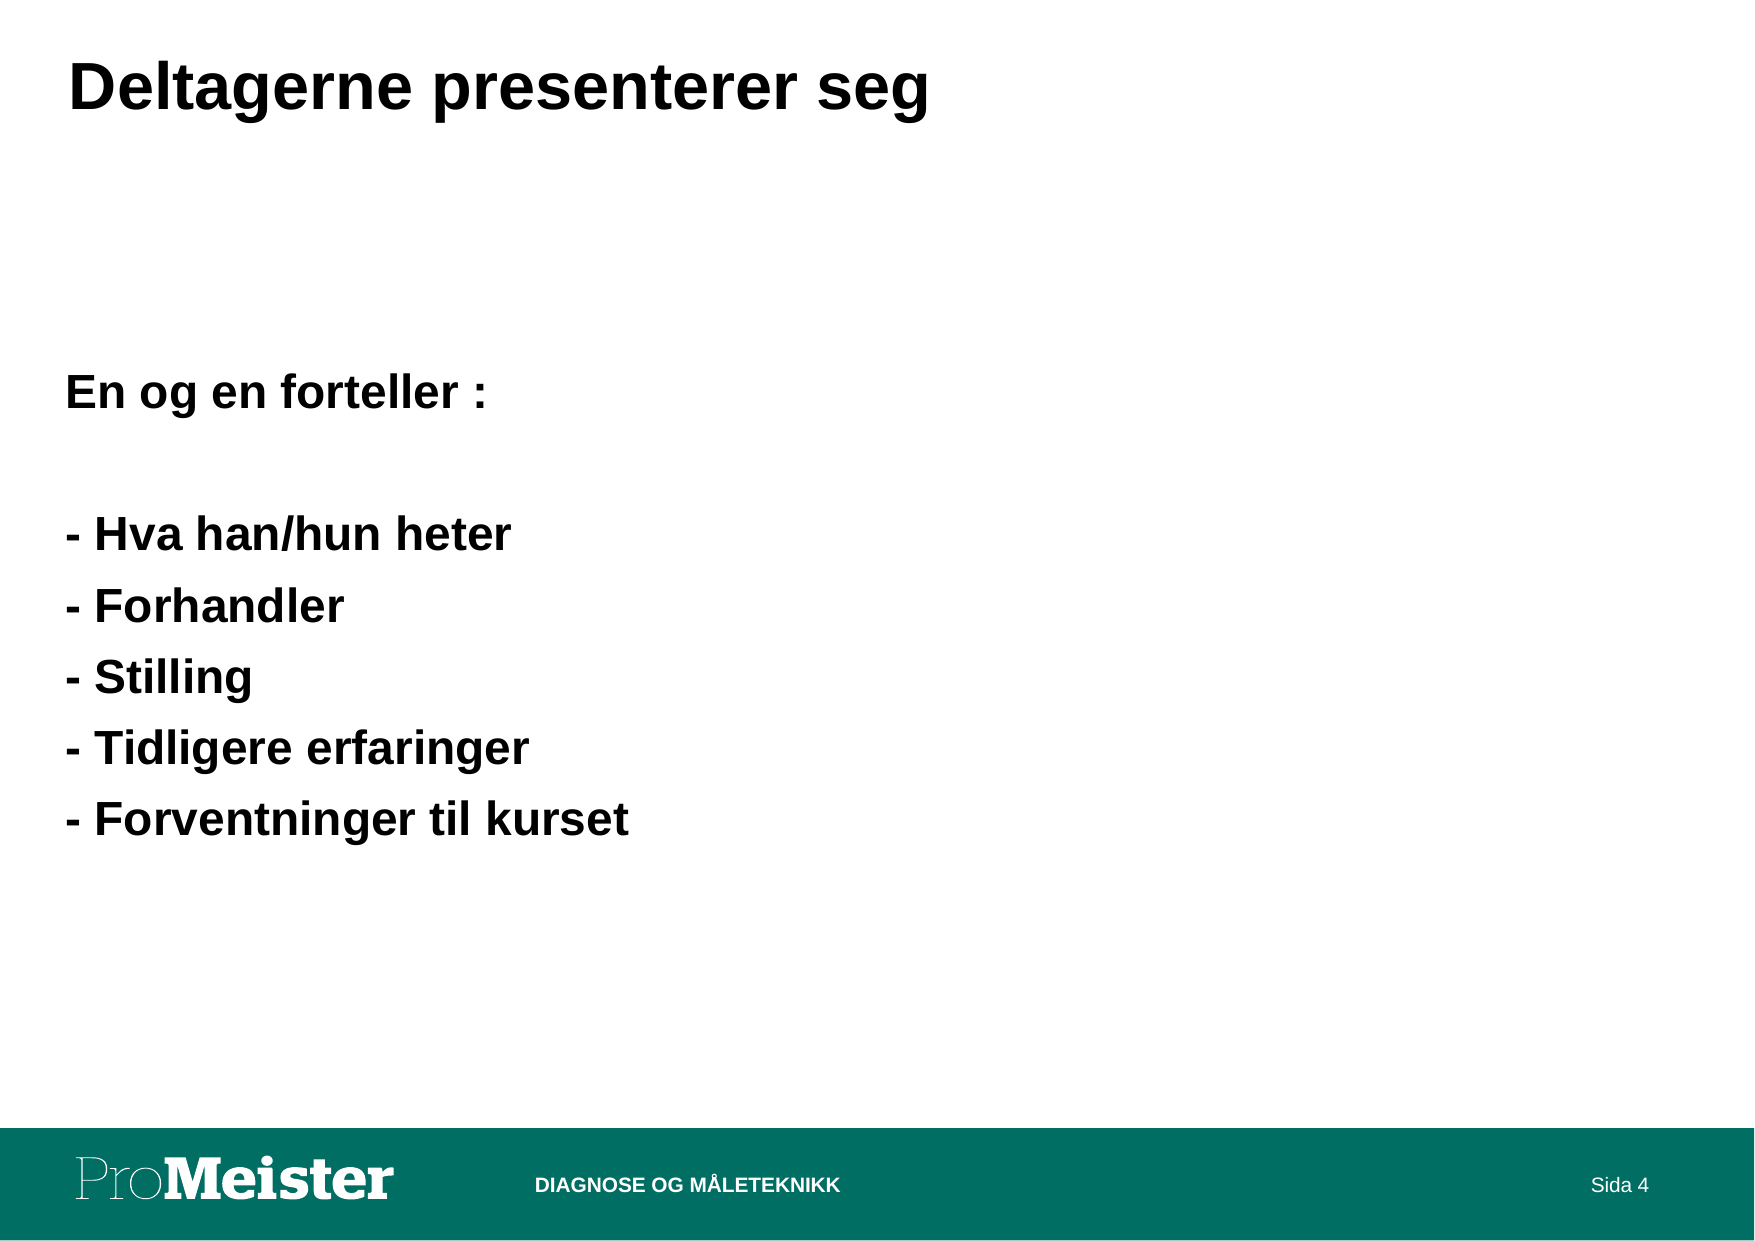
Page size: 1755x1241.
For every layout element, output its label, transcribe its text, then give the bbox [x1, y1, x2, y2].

text_box Deltagerne presenterer seg [51, 34, 950, 132]
text_box En og en forteller : - Hva han/hun heter - Forhandler - Stilling - Tidligere erfaringer - Forventninger til kurset [65, 473, 1679, 846]
